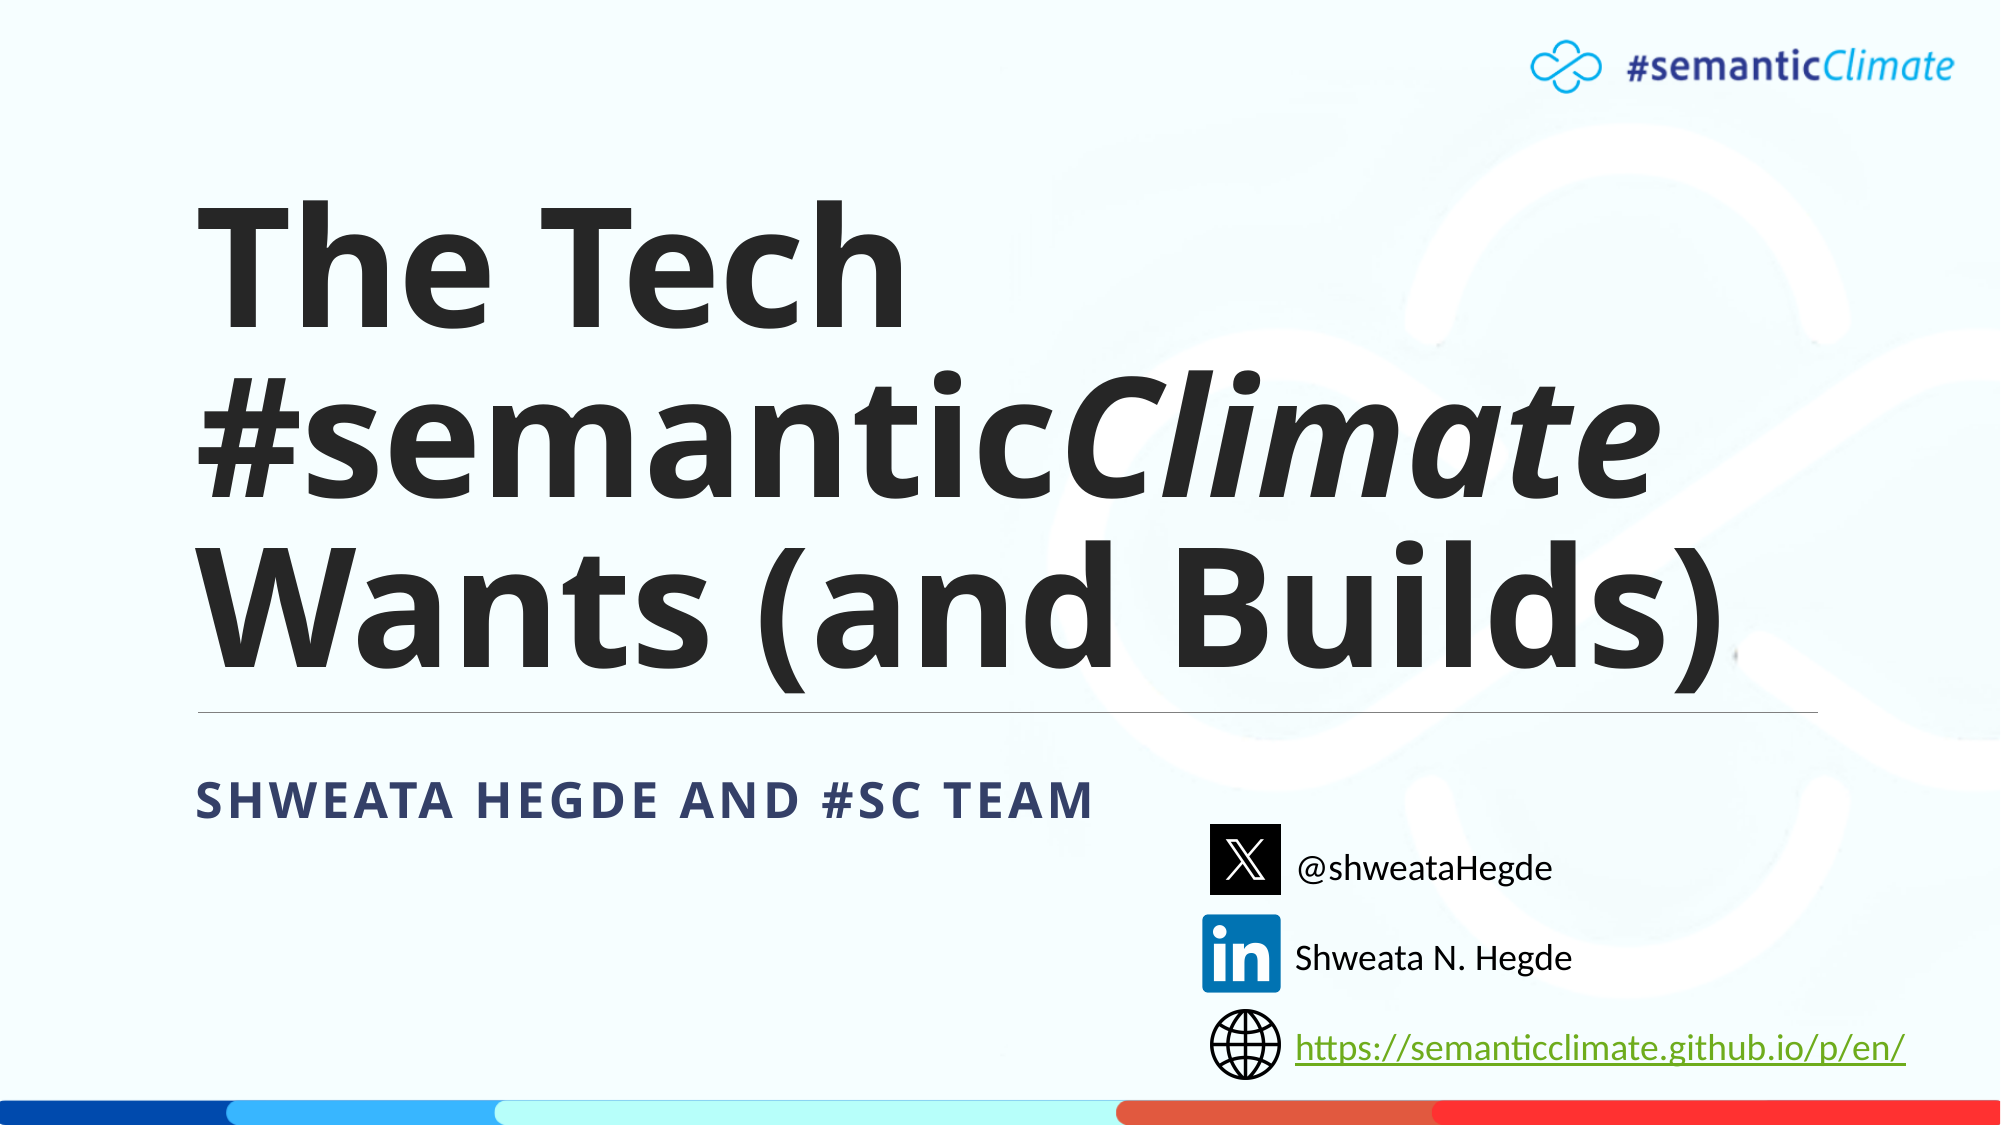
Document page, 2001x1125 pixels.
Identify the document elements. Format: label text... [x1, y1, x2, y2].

picture [0, 0, 2001, 1125]
title The Tech #semanticClimate Wants (and Builds) [180, 124, 1830, 679]
subtitle Shweata Hegde and #sC Team [180, 679, 1830, 867]
text_box @shweataHegde Shweata N. Hegde https://semanticclimate.github.io/p/en/ [1280, 836, 2000, 1121]
